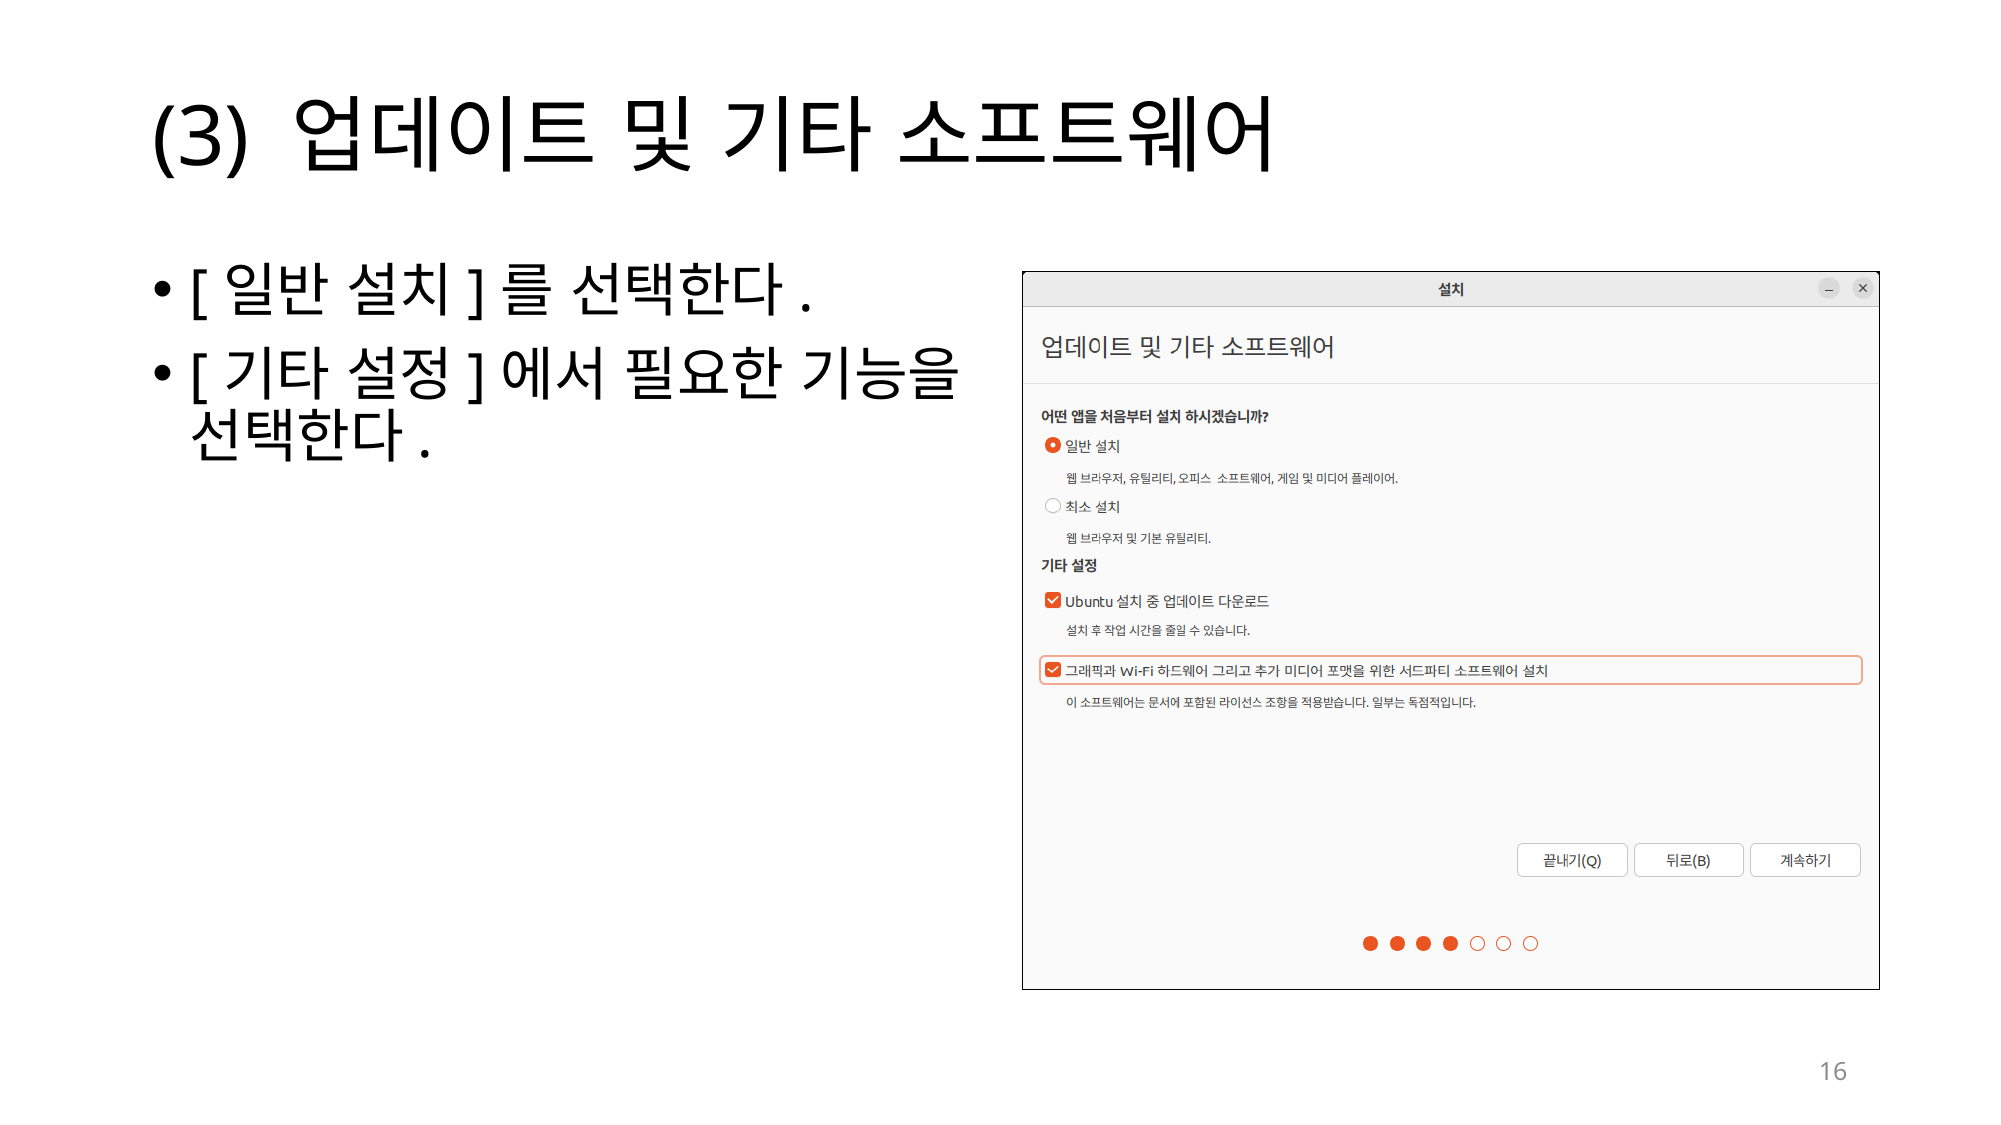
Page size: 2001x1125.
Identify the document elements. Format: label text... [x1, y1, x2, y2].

title (3) 업데이트 및 기타 소프트웨어 [137, 59, 1863, 218]
slide_number 16 [1412, 1042, 1863, 1103]
picture [1022, 271, 1880, 990]
list [일반 설치]를 선택한다. [기타 설정]에서 필요한 기능을 선택한다. [137, 253, 1000, 1014]
